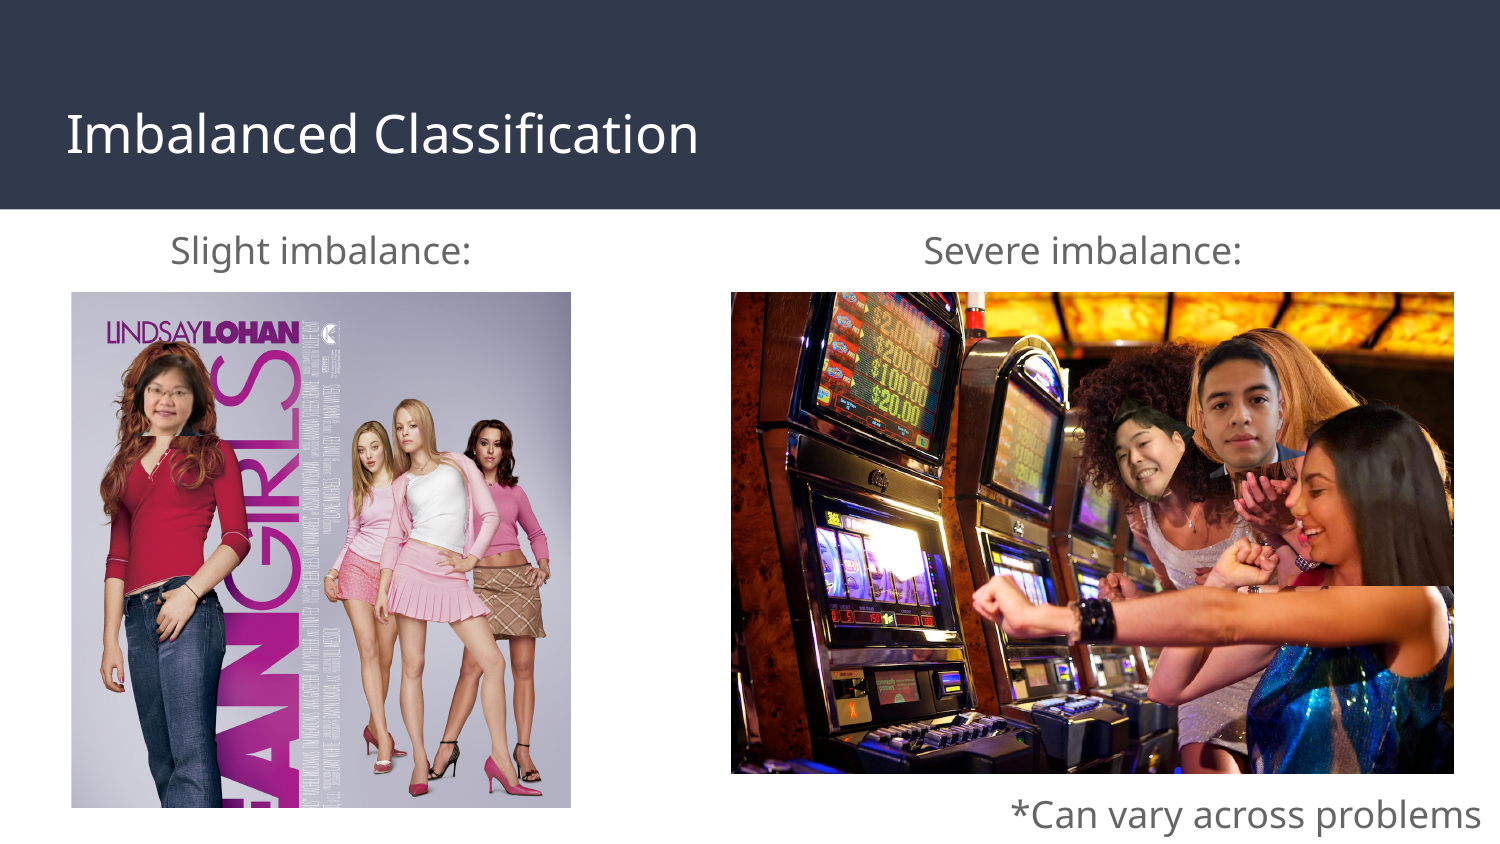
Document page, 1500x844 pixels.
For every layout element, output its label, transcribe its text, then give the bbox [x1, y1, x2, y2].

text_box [731, 292, 1455, 775]
title Imbalanced Classification [51, 82, 1449, 185]
text_box *Can vary across problems [994, 776, 1500, 844]
list Slight imbalance: [71, 210, 571, 292]
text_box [71, 292, 572, 809]
list Severe imbalance: [724, 210, 1461, 777]
